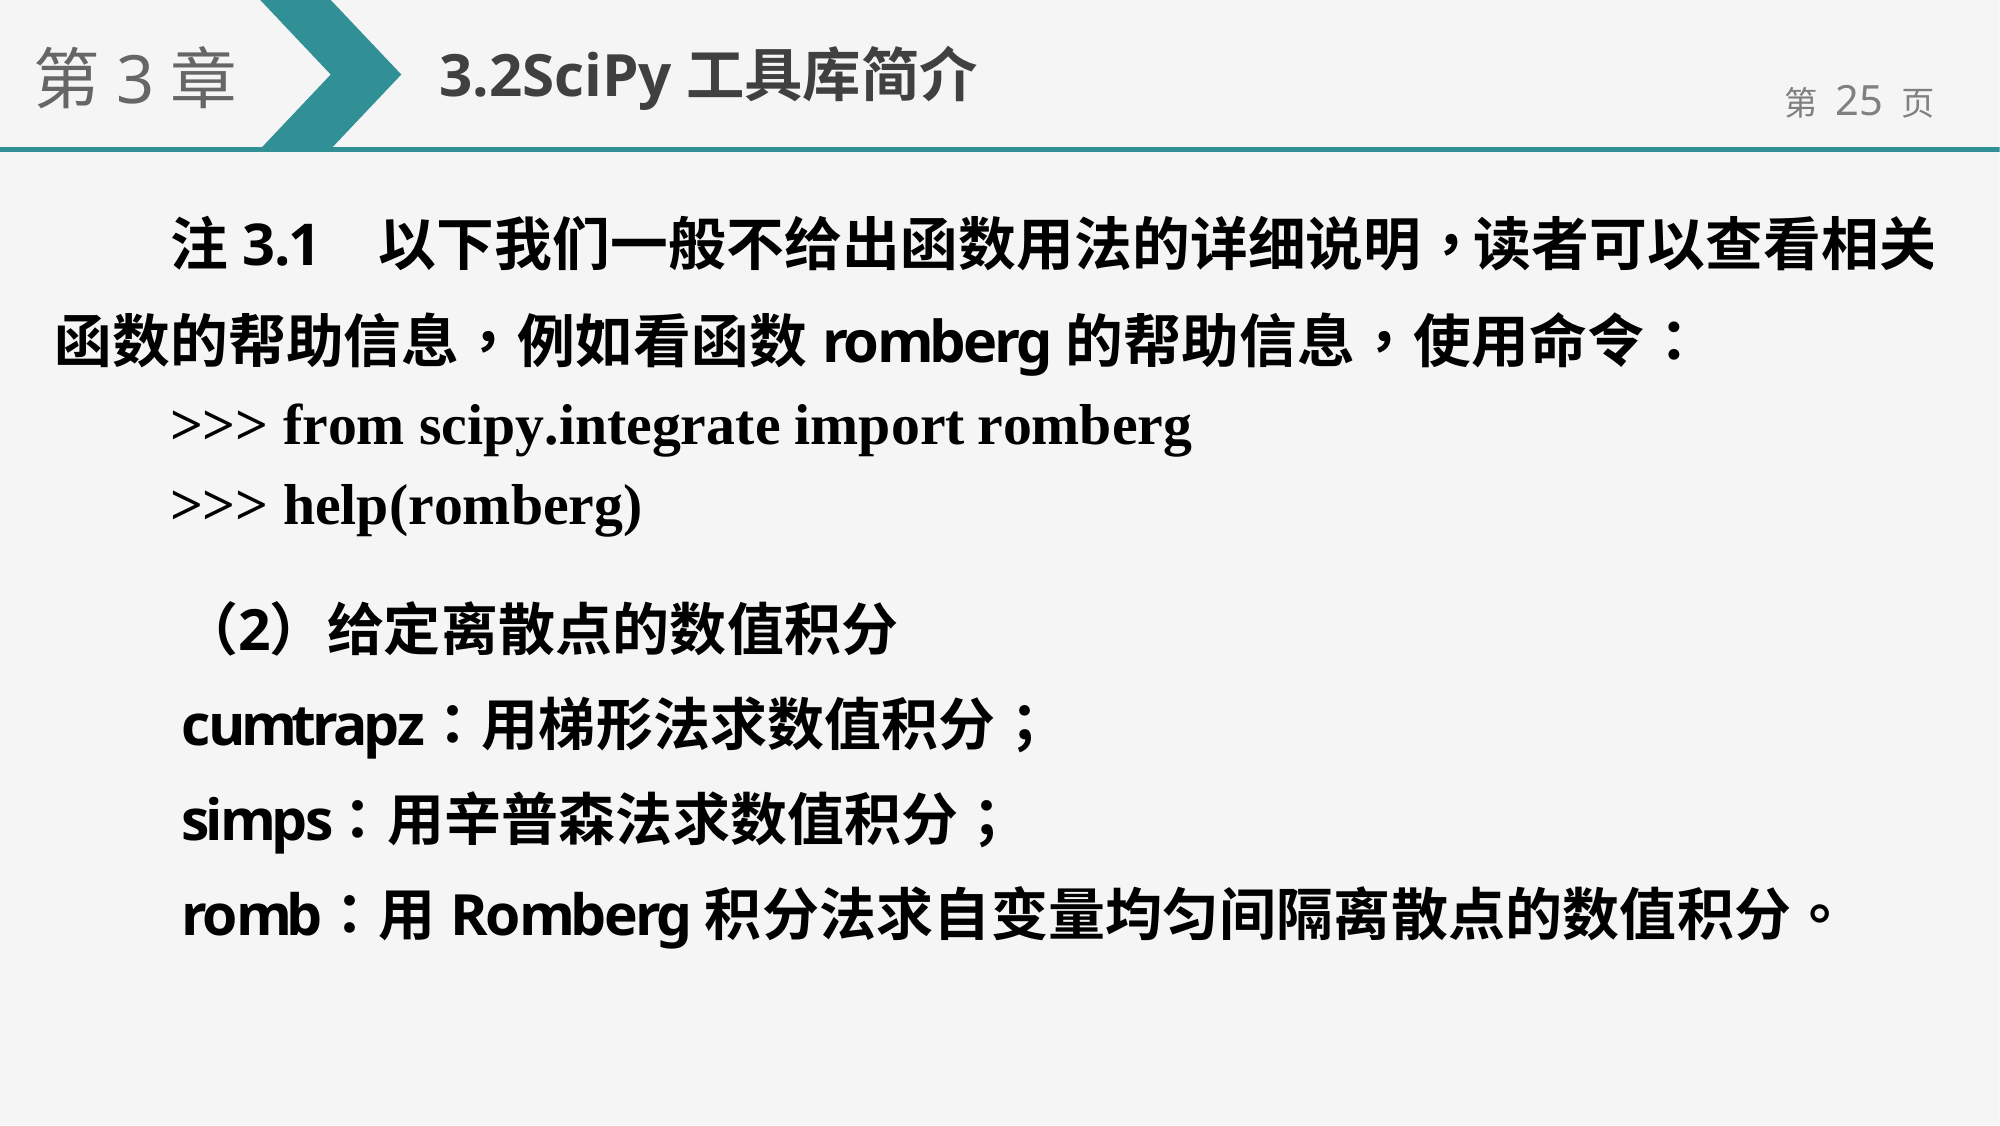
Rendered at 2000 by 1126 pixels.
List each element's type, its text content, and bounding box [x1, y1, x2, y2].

text_box [258, 0, 403, 148]
text_box 3.2SciPy工具库简介 [424, 31, 1366, 116]
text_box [66, 566, 1917, 1126]
text_box 第3章 [19, 29, 253, 125]
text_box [53, 181, 1934, 825]
